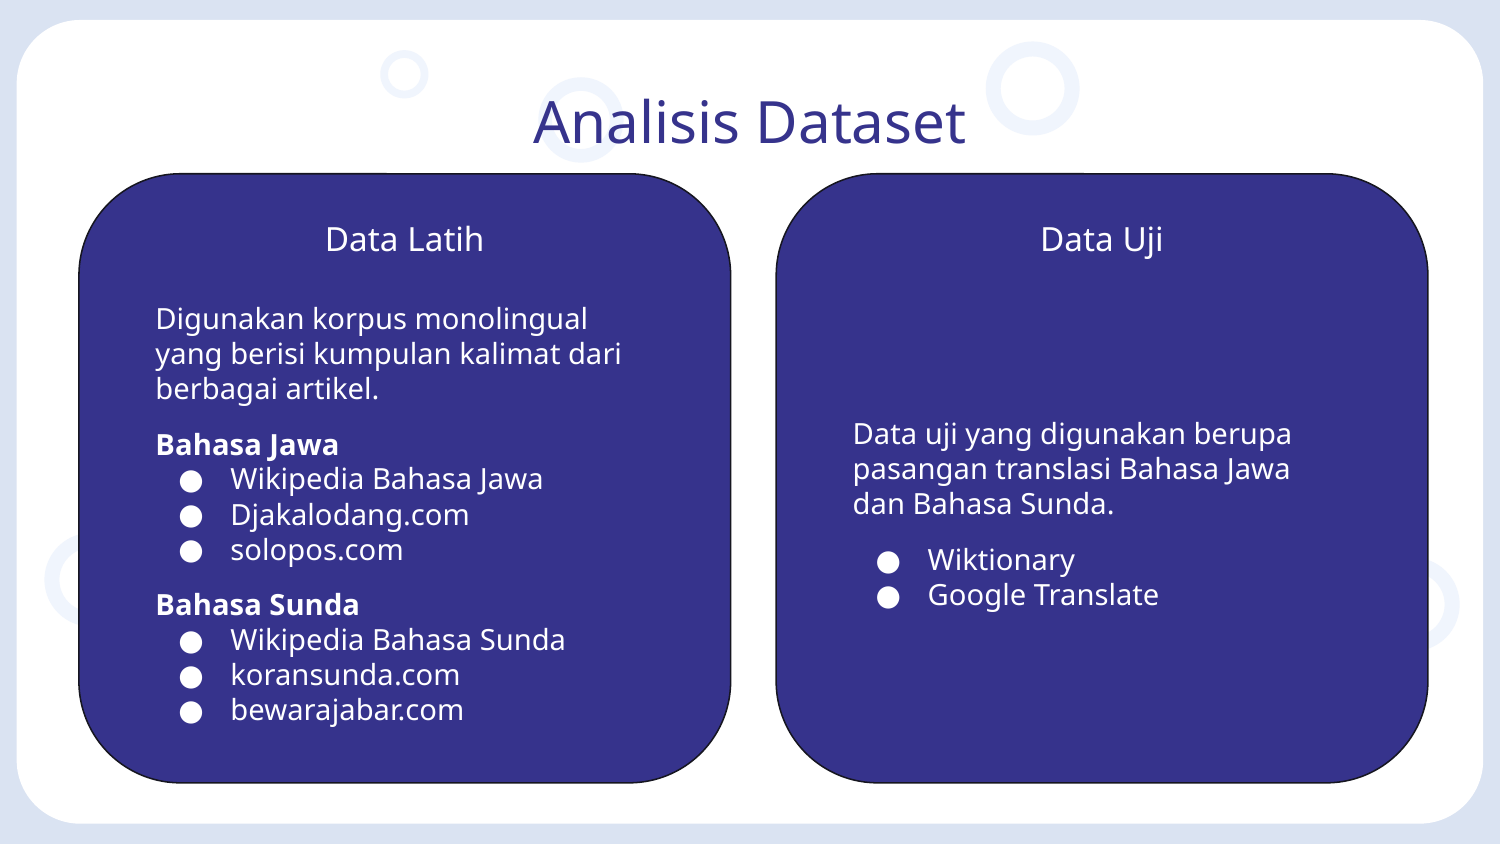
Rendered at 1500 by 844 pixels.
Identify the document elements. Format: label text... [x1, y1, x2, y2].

list Data uji yang digunakan berupa pasangan translasi Bahasa Jawa dan Bahasa Sunda. Wiktionary Google Translate [837, 266, 1362, 761]
text_box Data Latih [78, 173, 730, 783]
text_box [537, 76, 1292, 687]
title Analisis Dataset [116, 72, 1383, 167]
list Digunakan korpus monolingual yang berisi kumpulan kalimat dari berbagai artikel. Bahasa Jawa Wikipedia Bahasa Jawa Djakalodang.com solopos.com Bahasa Sunda Wikipedia Bahasa Sunda koransunda.com bewarajabar.com [140, 266, 665, 761]
text_box Data Uji [777, 173, 1428, 783]
